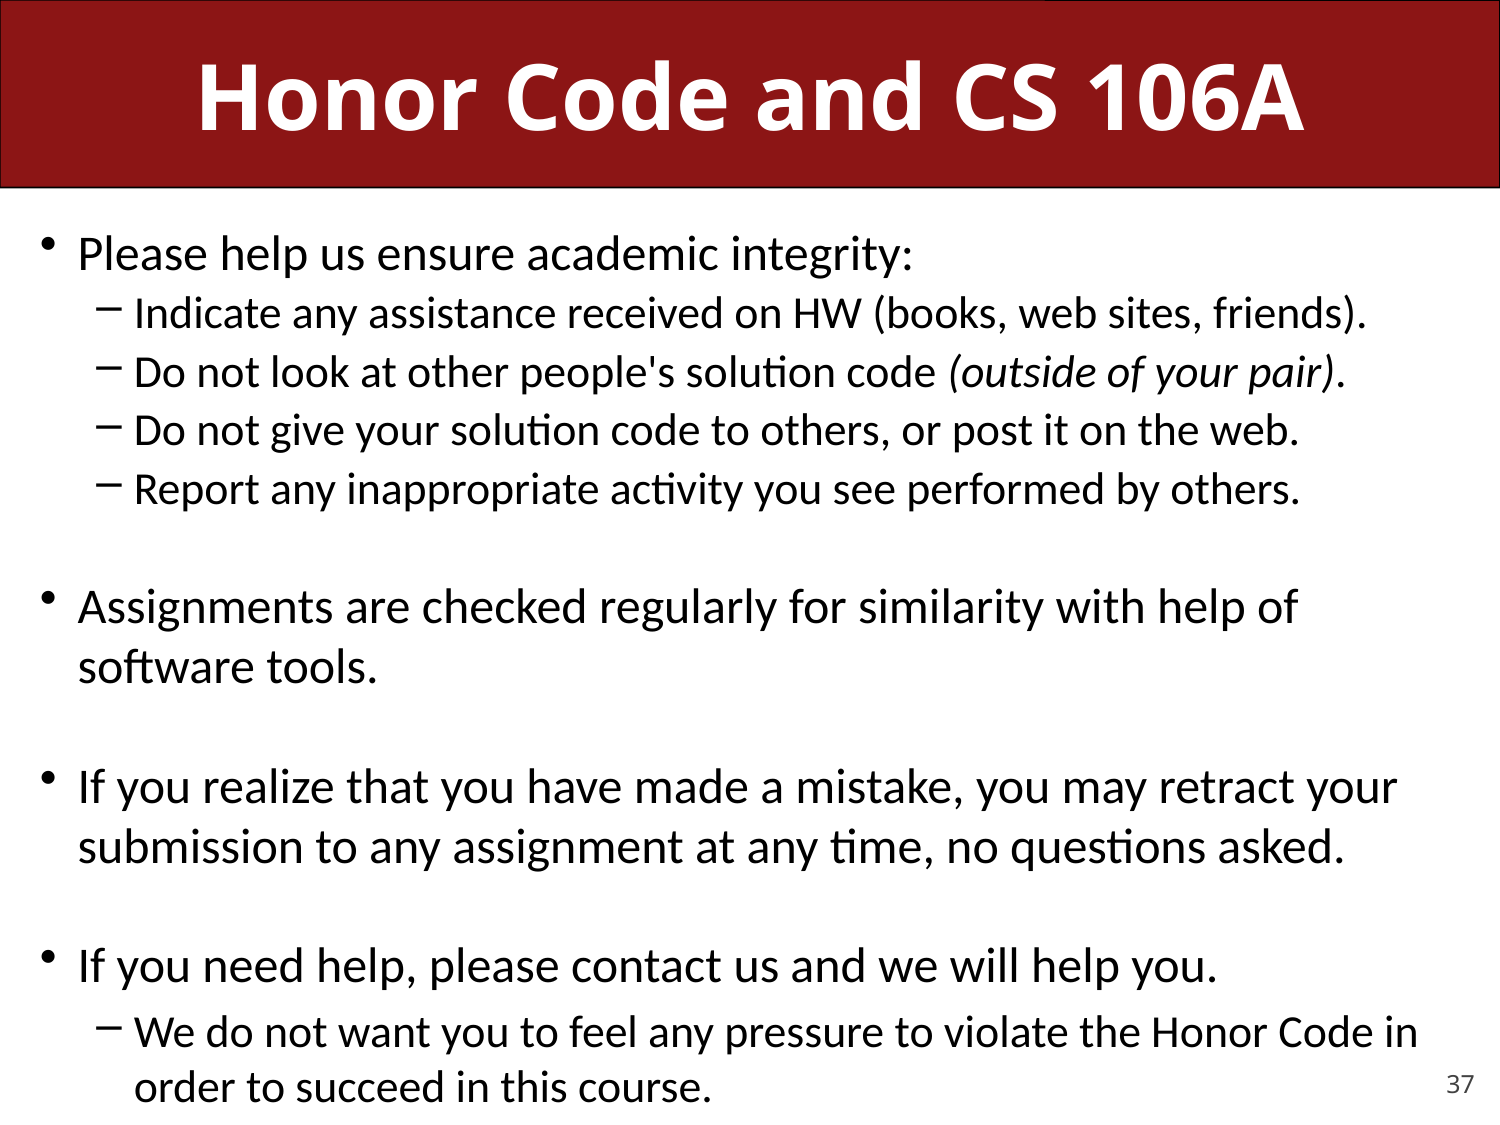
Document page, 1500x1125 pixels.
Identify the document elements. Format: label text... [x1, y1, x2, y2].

list Please help us ensure academic integrity: Indicate any assistance received on HW (books, web sites, friends). Do not look at other people's solution code (outside of your pair). Do not give your solution code to others, or post it on the web. Report any inappropriate activity you see performed by others. Assignments are checked regularly for similarity with help of software tools. If you realize that you have made a mistake, you may retract your submission to any assignment at any time, no questions asked. If you need help, please contact us and we will help you. We do not want you to feel any pressure to violate the Honor Code in order to succeed in this course. [24, 212, 1475, 1063]
title Honor Code and CS 106A [75, 0, 1425, 188]
